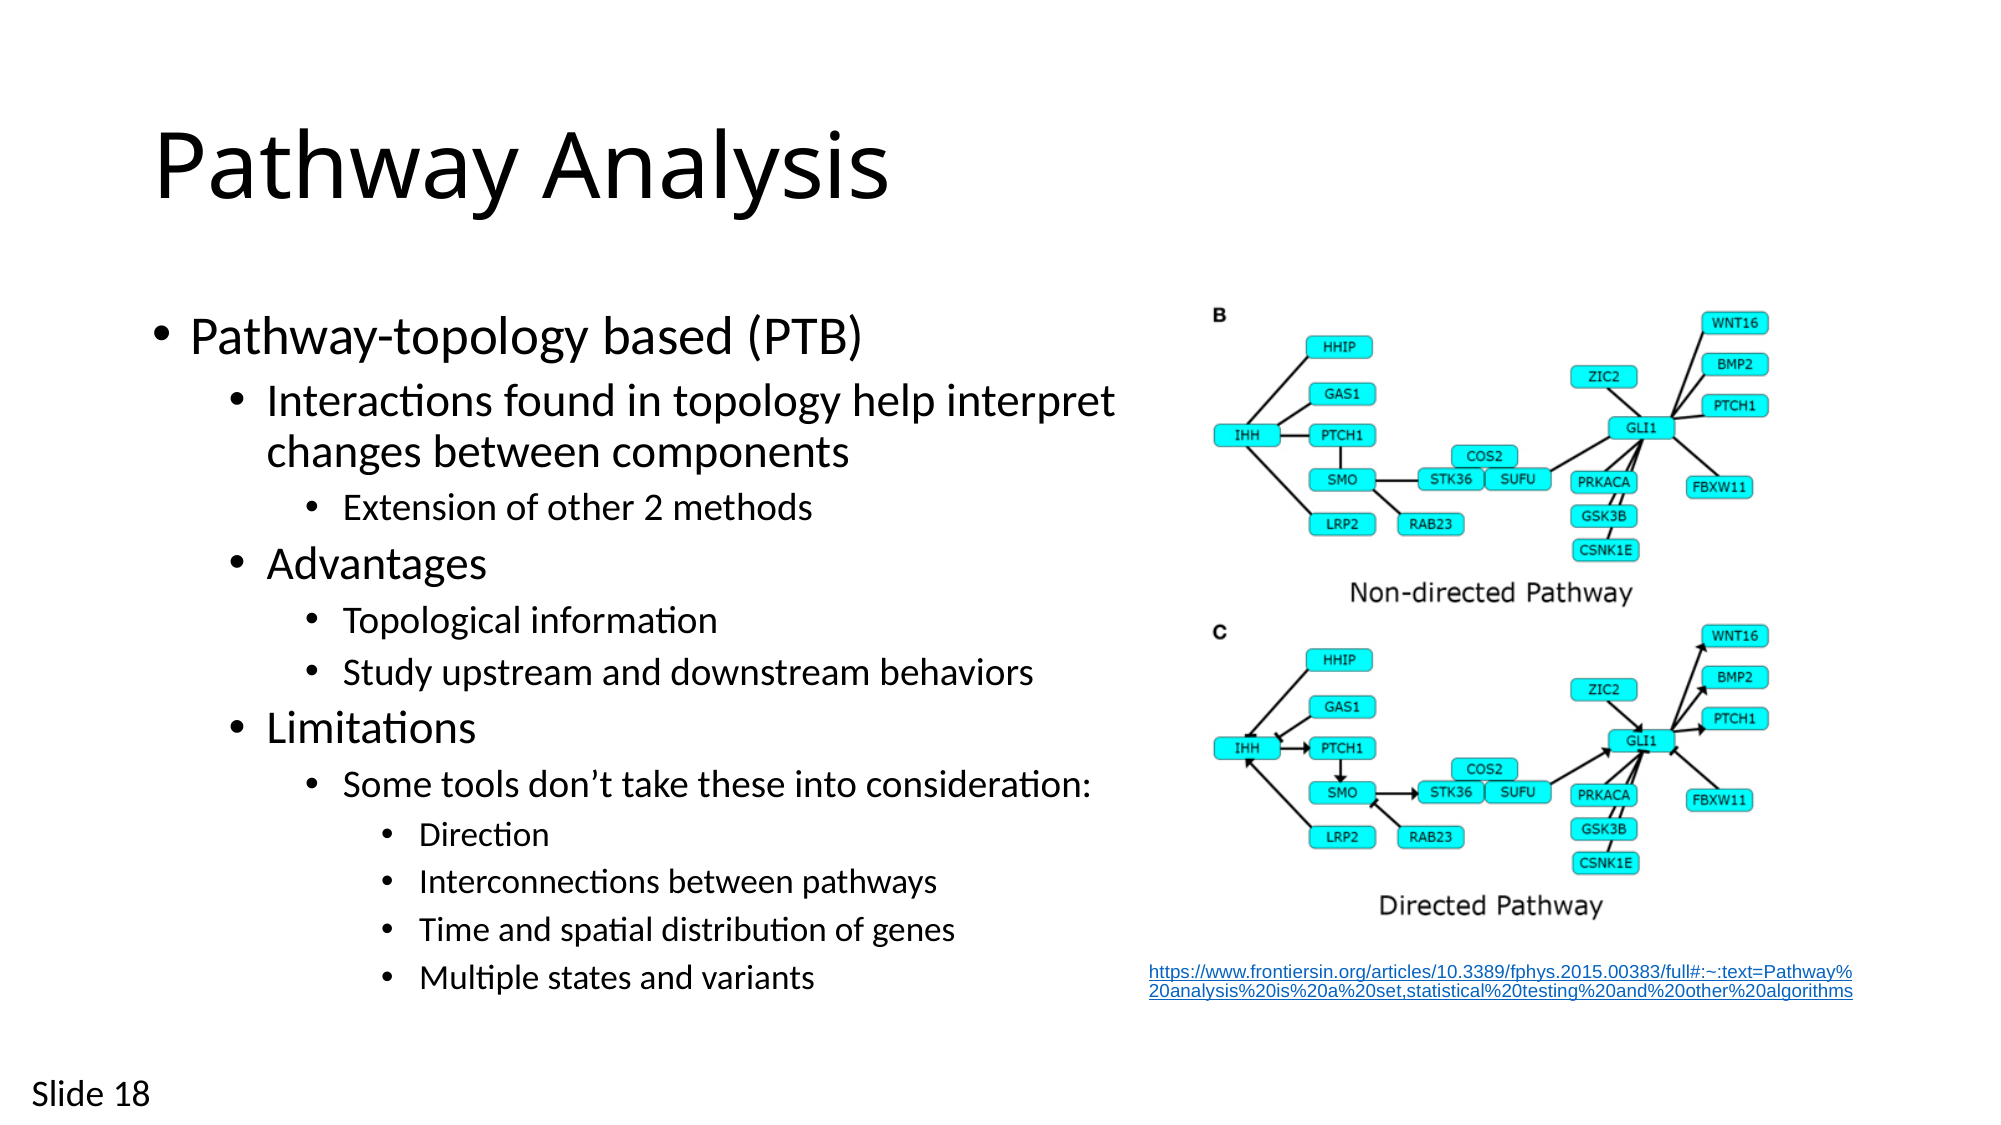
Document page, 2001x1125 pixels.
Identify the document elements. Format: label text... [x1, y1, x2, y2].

text_box https://www.frontiersin.org/articles/10.3389/fphys.2015.00383/full#:~:text=Pathway%20analysis%20is%20a%20set,statistical%20testing%20and%20other%20algorithms [1134, 952, 1875, 990]
text_box Slide 18 [16, 1061, 186, 1121]
picture [1209, 299, 1773, 924]
list Pathway-topology based (PTB) Interactions found in topology help interpret changes between components Extension of other 2 methods Advantages Topological information Study upstream and downstream behaviors Limitations Some tools don’t take these into consideration: Direction Interconnections between pathways Time and spatial distribution of genes Multiple states and variants [137, 299, 1135, 1014]
title Pathway Analysis [137, 59, 1863, 278]
